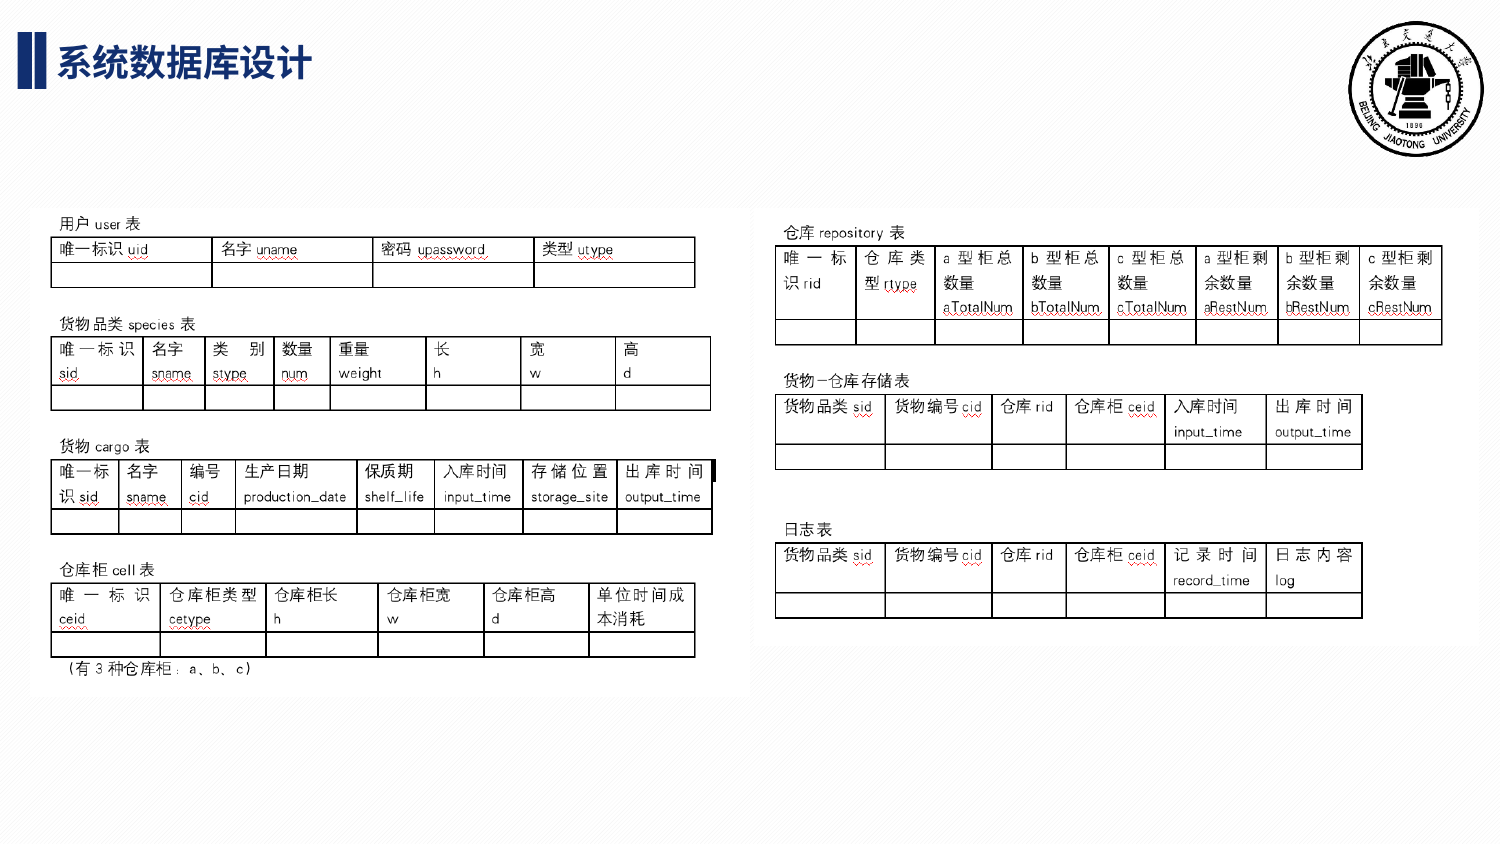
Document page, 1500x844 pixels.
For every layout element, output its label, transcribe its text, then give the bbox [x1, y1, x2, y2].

text_box [16, 30, 32, 91]
picture [29, 207, 751, 698]
text_box 系统数据库设计 [48, 32, 405, 91]
picture [1328, 21, 1498, 157]
text_box [32, 30, 48, 91]
picture [753, 207, 1480, 646]
